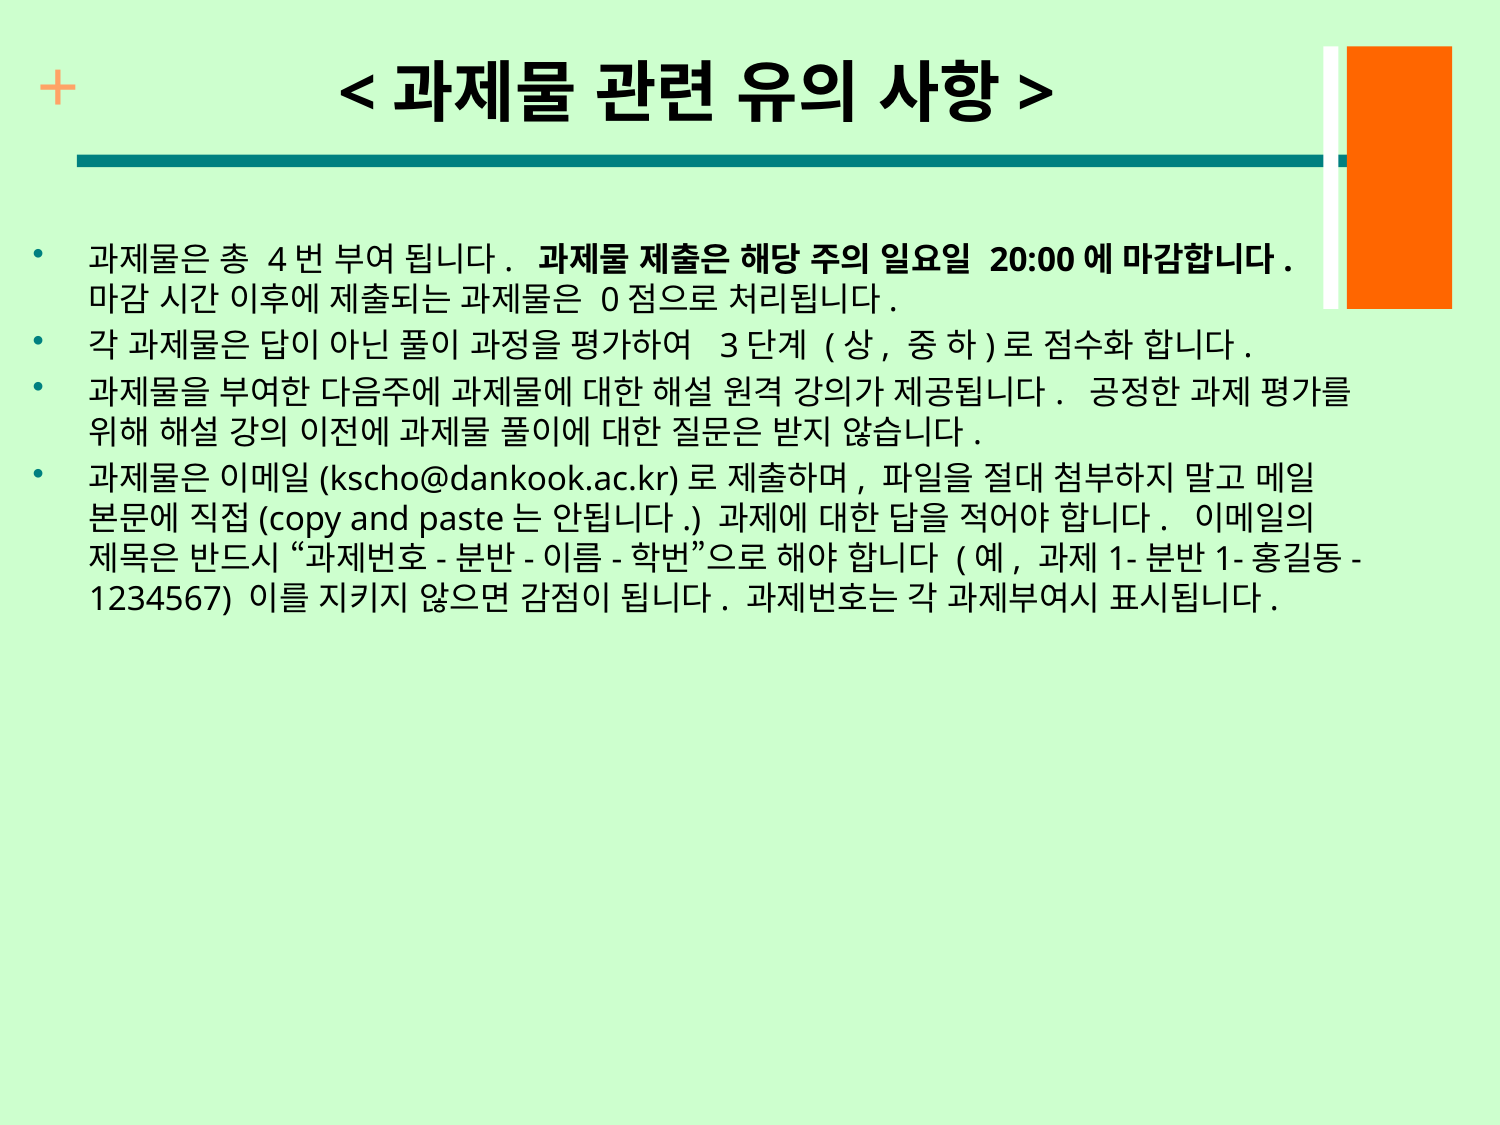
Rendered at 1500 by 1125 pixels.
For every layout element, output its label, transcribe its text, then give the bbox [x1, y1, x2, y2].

title <과제물 관련 유의 사항> [77, 11, 1318, 136]
list 과제물은 총 4번 부여 됩니다. 과제물 제출은 해당 주의 일요일 20:00에 마감합니다. 마감 시간 이후에 제출되는 과제물은 0점으로 처리됩니다. 각 과제물은 답이 아닌 풀이 과정을 평가하여 3단계 (상, 중 하)로 점수화 합니다. 과제물을 부여한 다음주에 과제물에 대한 해설 원격 강의가 제공됩니다. 공정한 과제 평가를 위해 해설 강의 이전에 과제물 풀이에 대한 질문은 받지 않습니다. 과제물은 이메일(kscho@dankook.ac.kr)로 제출하며, 파일을 절대 첨부하지 말고 메일 본문에 직접(copy and paste는 안됩니다.) 과제에 대한 답을 적어야 합니다. 이메일의 제목은 반드시 “과제번호-분반-이름-학번”으로 해야 합니다 (예, 과제1-분반1-홍길동-1234567) 이를 지키지 않으면 감점이 됩니다. 과제번호는 각 과제부여시 표시됩니다. [17, 136, 1400, 1125]
